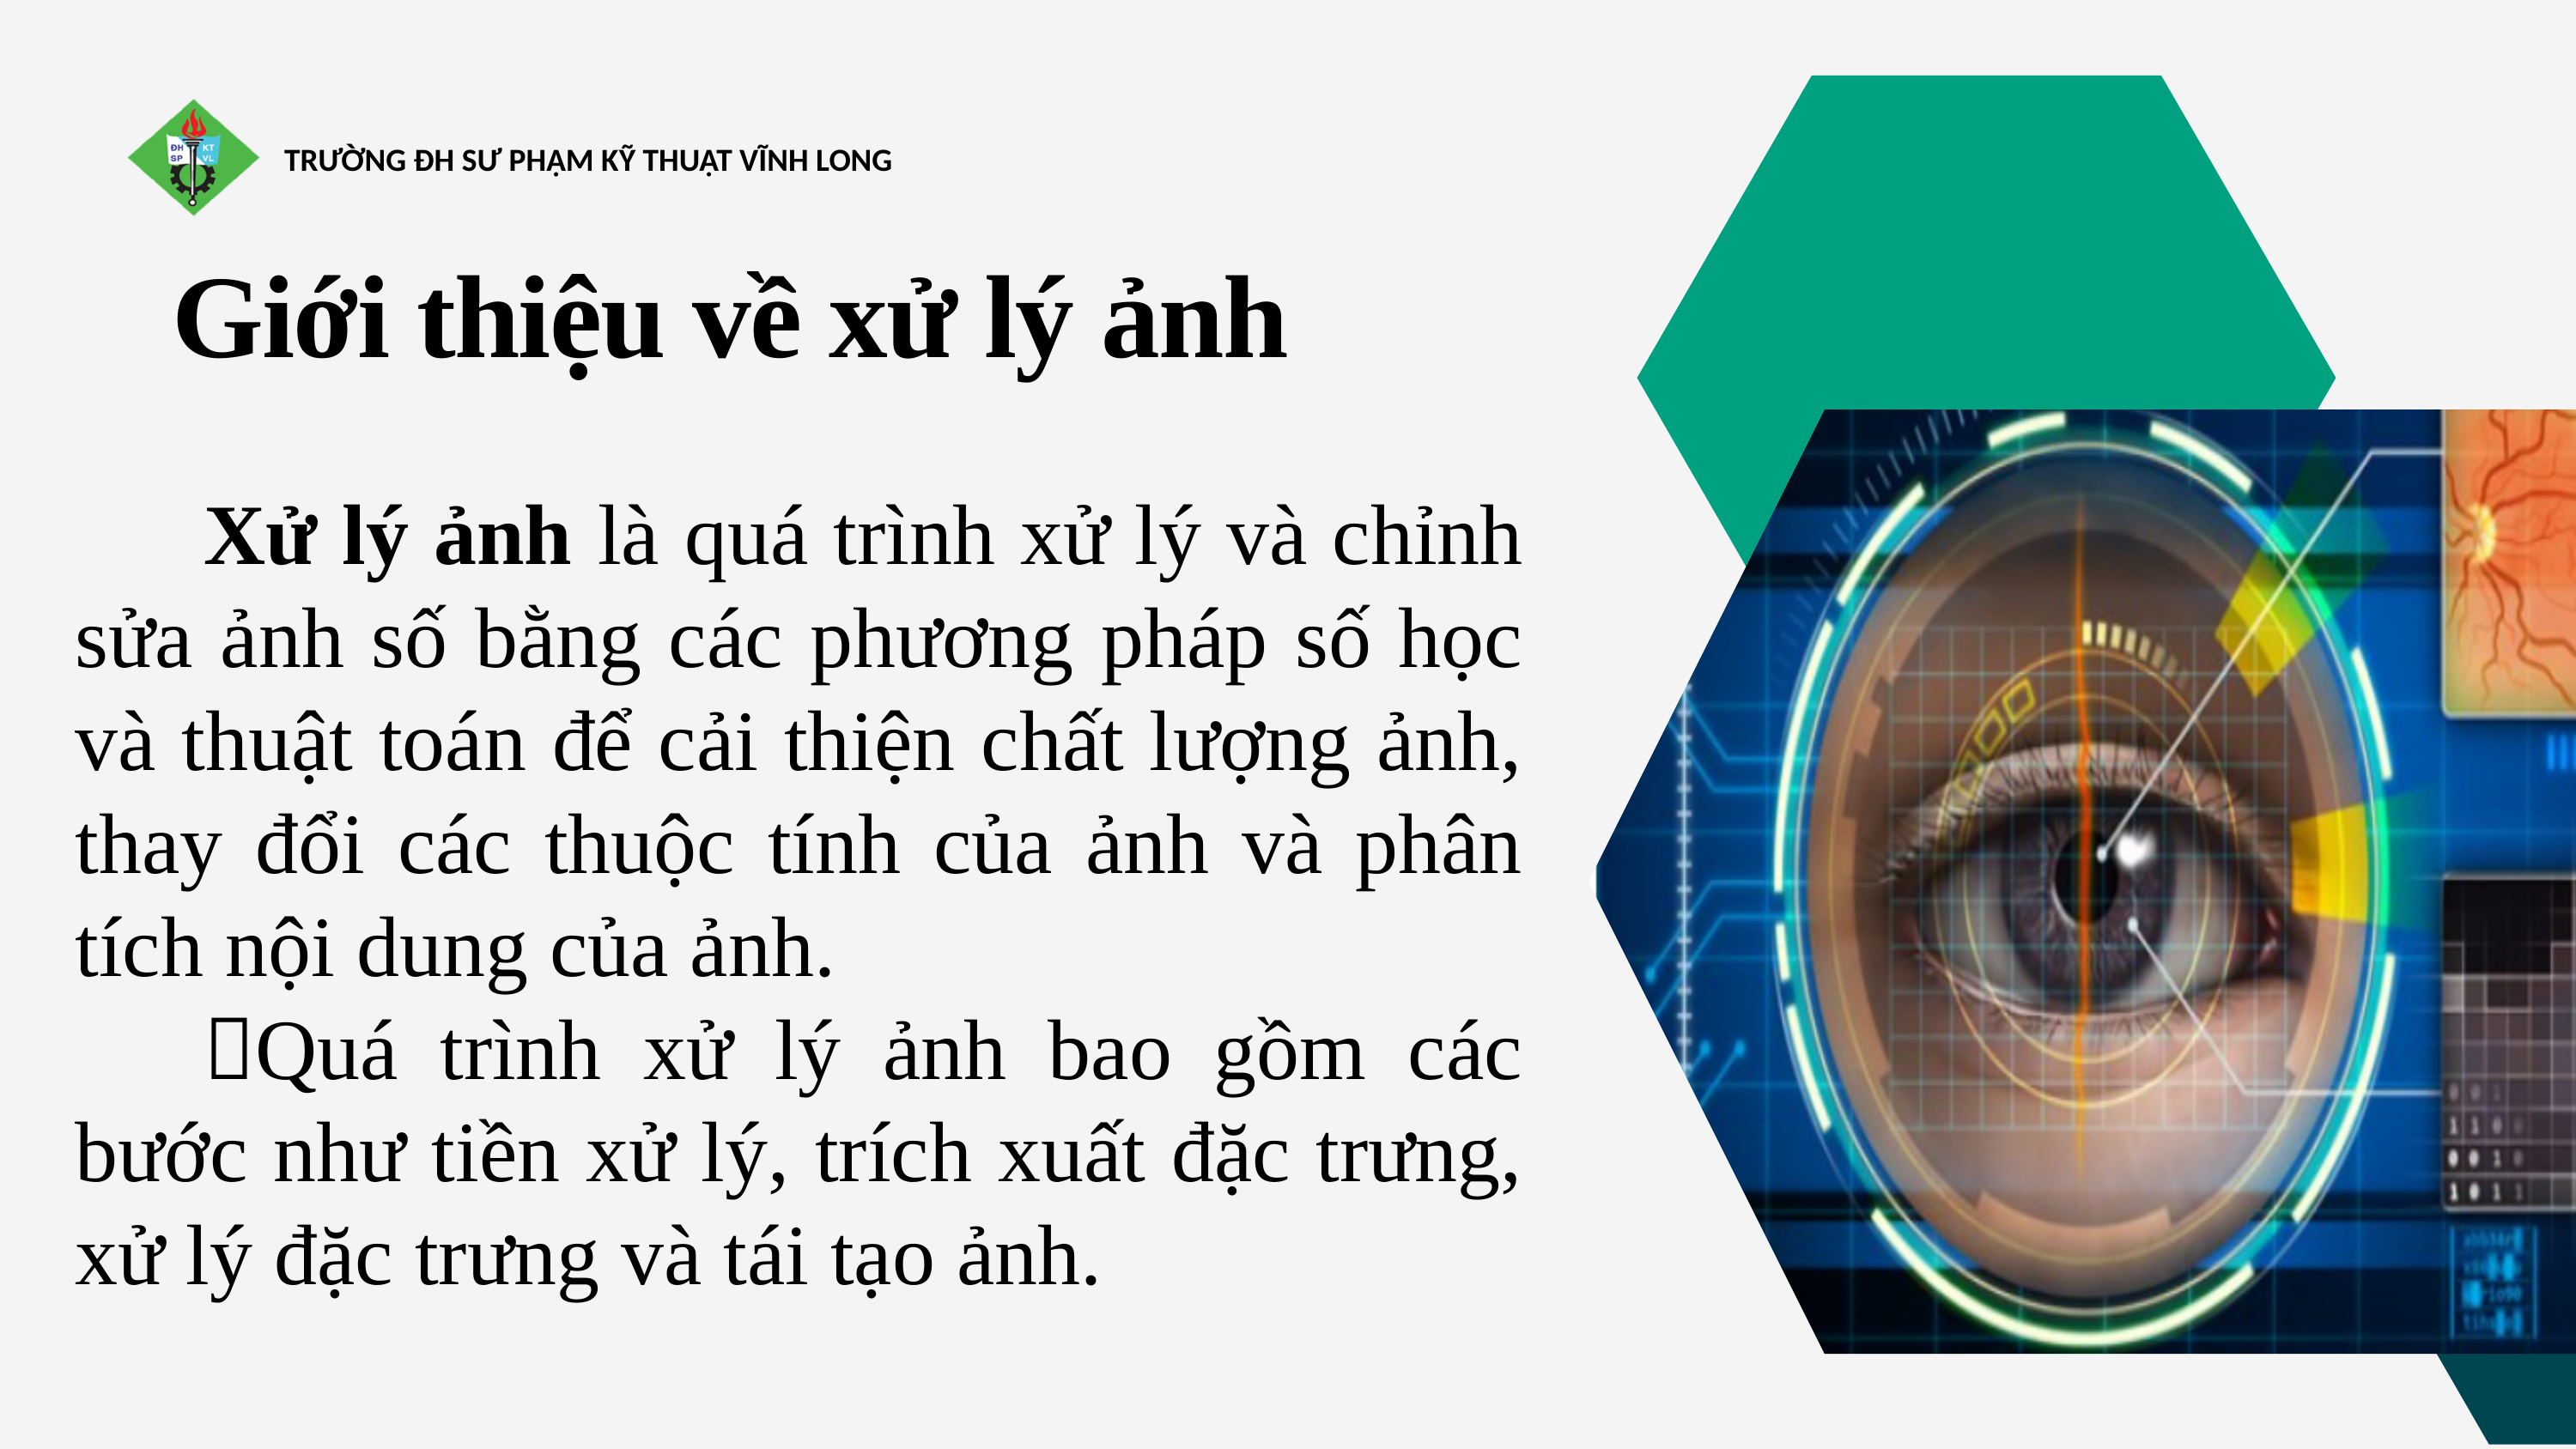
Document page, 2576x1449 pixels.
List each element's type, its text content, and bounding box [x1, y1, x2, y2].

text_box Xử lý ảnh là quá trình xử lý và chỉnh sửa ảnh số bằng các phương pháp số học và thuật toán để cải thiện chất lượng ảnh, thay đổi các thuộc tính của ảnh và phân tích nội dung của ảnh. Quá trình xử lý ảnh bao gồm các bước như tiền xử lý, trích xuất đặc trưng, xử lý đặc trưng và tái tạo ảnh. [75, 478, 1524, 1365]
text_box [1637, 75, 2336, 408]
picture [1588, 409, 2576, 1355]
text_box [2241, 1361, 2576, 1445]
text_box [126, 99, 910, 219]
text_box Giới thiệu về xử lý ảnh [171, 198, 1340, 382]
